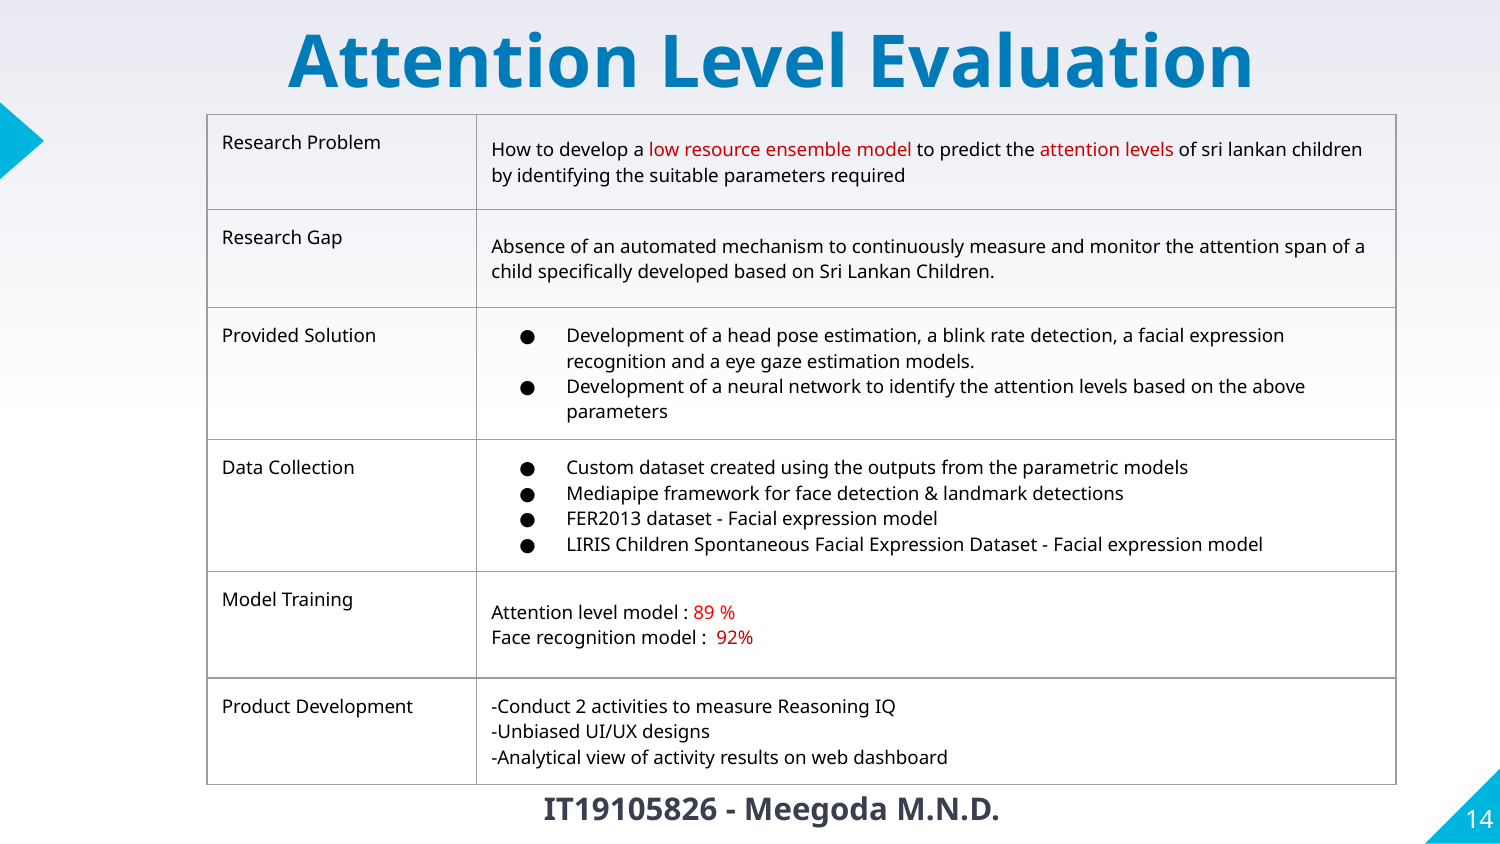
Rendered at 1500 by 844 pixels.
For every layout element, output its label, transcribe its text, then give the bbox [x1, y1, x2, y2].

table_cell Product Development [208, 679, 476, 784]
table_cell Model Training [208, 572, 476, 677]
table_header How to develop a low resource ensemble model to predict the attention levels of sri lankan children by identifying the suitable parameters required [477, 115, 1395, 209]
table_cell Development of a head pose estimation, a blink rate detection, a facial expression recognition and a eye gaze estimation models. Development of a neural network to identify the attention levels based on the above parameters [477, 308, 1395, 439]
table_cell -Conduct 2 activities to measure Reasoning IQ -Unbiased UI/UX designs -Analytical view of activity results on web dashboard [477, 679, 1395, 784]
text_box IT19105826 - Meegoda M.N.D. [271, 785, 1273, 844]
table_cell Provided Solution [208, 308, 476, 439]
table_header Research Problem [208, 115, 476, 209]
table_cell Absence of an automated mechanism to continuously measure and monitor the attention span of a child specifically developed based on Sri Lankan Children. [477, 210, 1395, 307]
table_cell Data Collection [208, 440, 476, 571]
text_box Attention Level Evaluation [195, 0, 1349, 106]
table_cell Attention level model : 89 % Face recognition model : 92% [477, 572, 1395, 677]
table_cell Research Gap [208, 210, 476, 307]
slide_number ‹#› [1418, 760, 1494, 838]
table_cell Custom dataset created using the outputs from the parametric models Mediapipe framework for face detection & landmark detections FER2013 dataset - Facial expression model LIRIS Children Spontaneous Facial Expression Dataset - Facial expression model [477, 440, 1395, 571]
